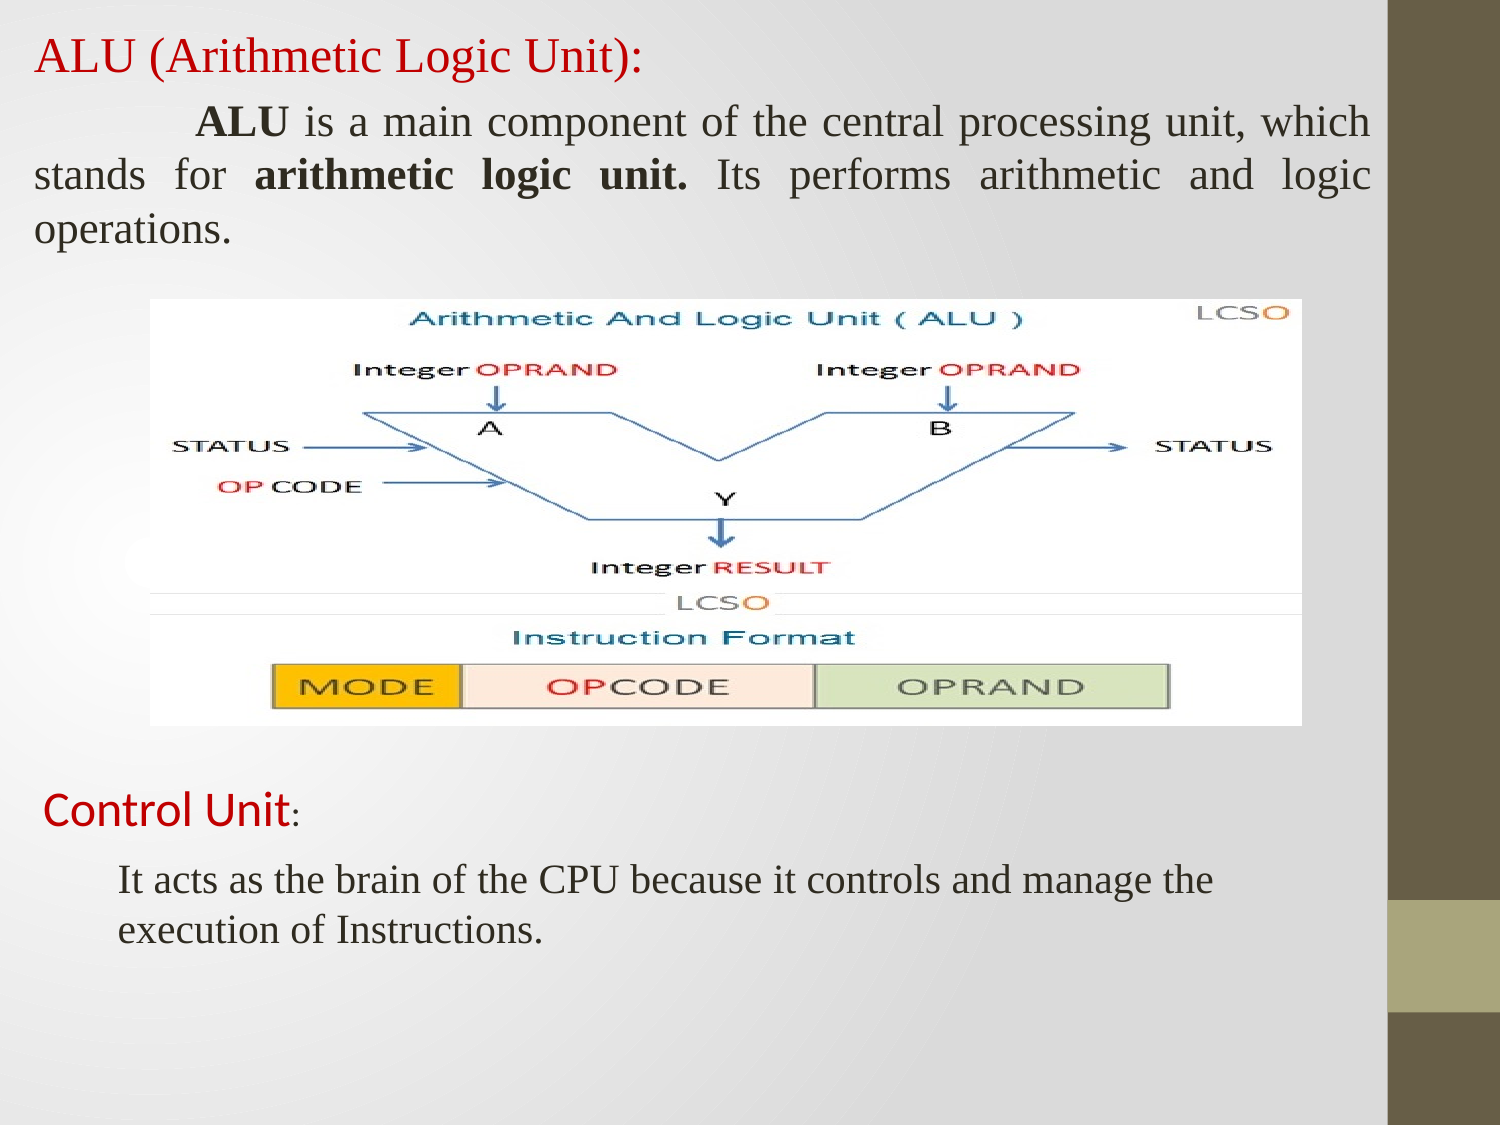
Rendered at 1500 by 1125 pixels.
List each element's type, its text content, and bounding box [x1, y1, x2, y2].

text_box Control Unit: [28, 768, 550, 844]
list ALU (Arithmetic Logic Unit): ALU is a main component of the central processing unit, which stands for arithmetic logic unit. Its performs arithmetic and logic operations. [0, 14, 1388, 1088]
picture [149, 299, 1302, 727]
text_box It acts as the brain of the CPU because it controls and manage the execution of Instructions. [102, 844, 1325, 1046]
